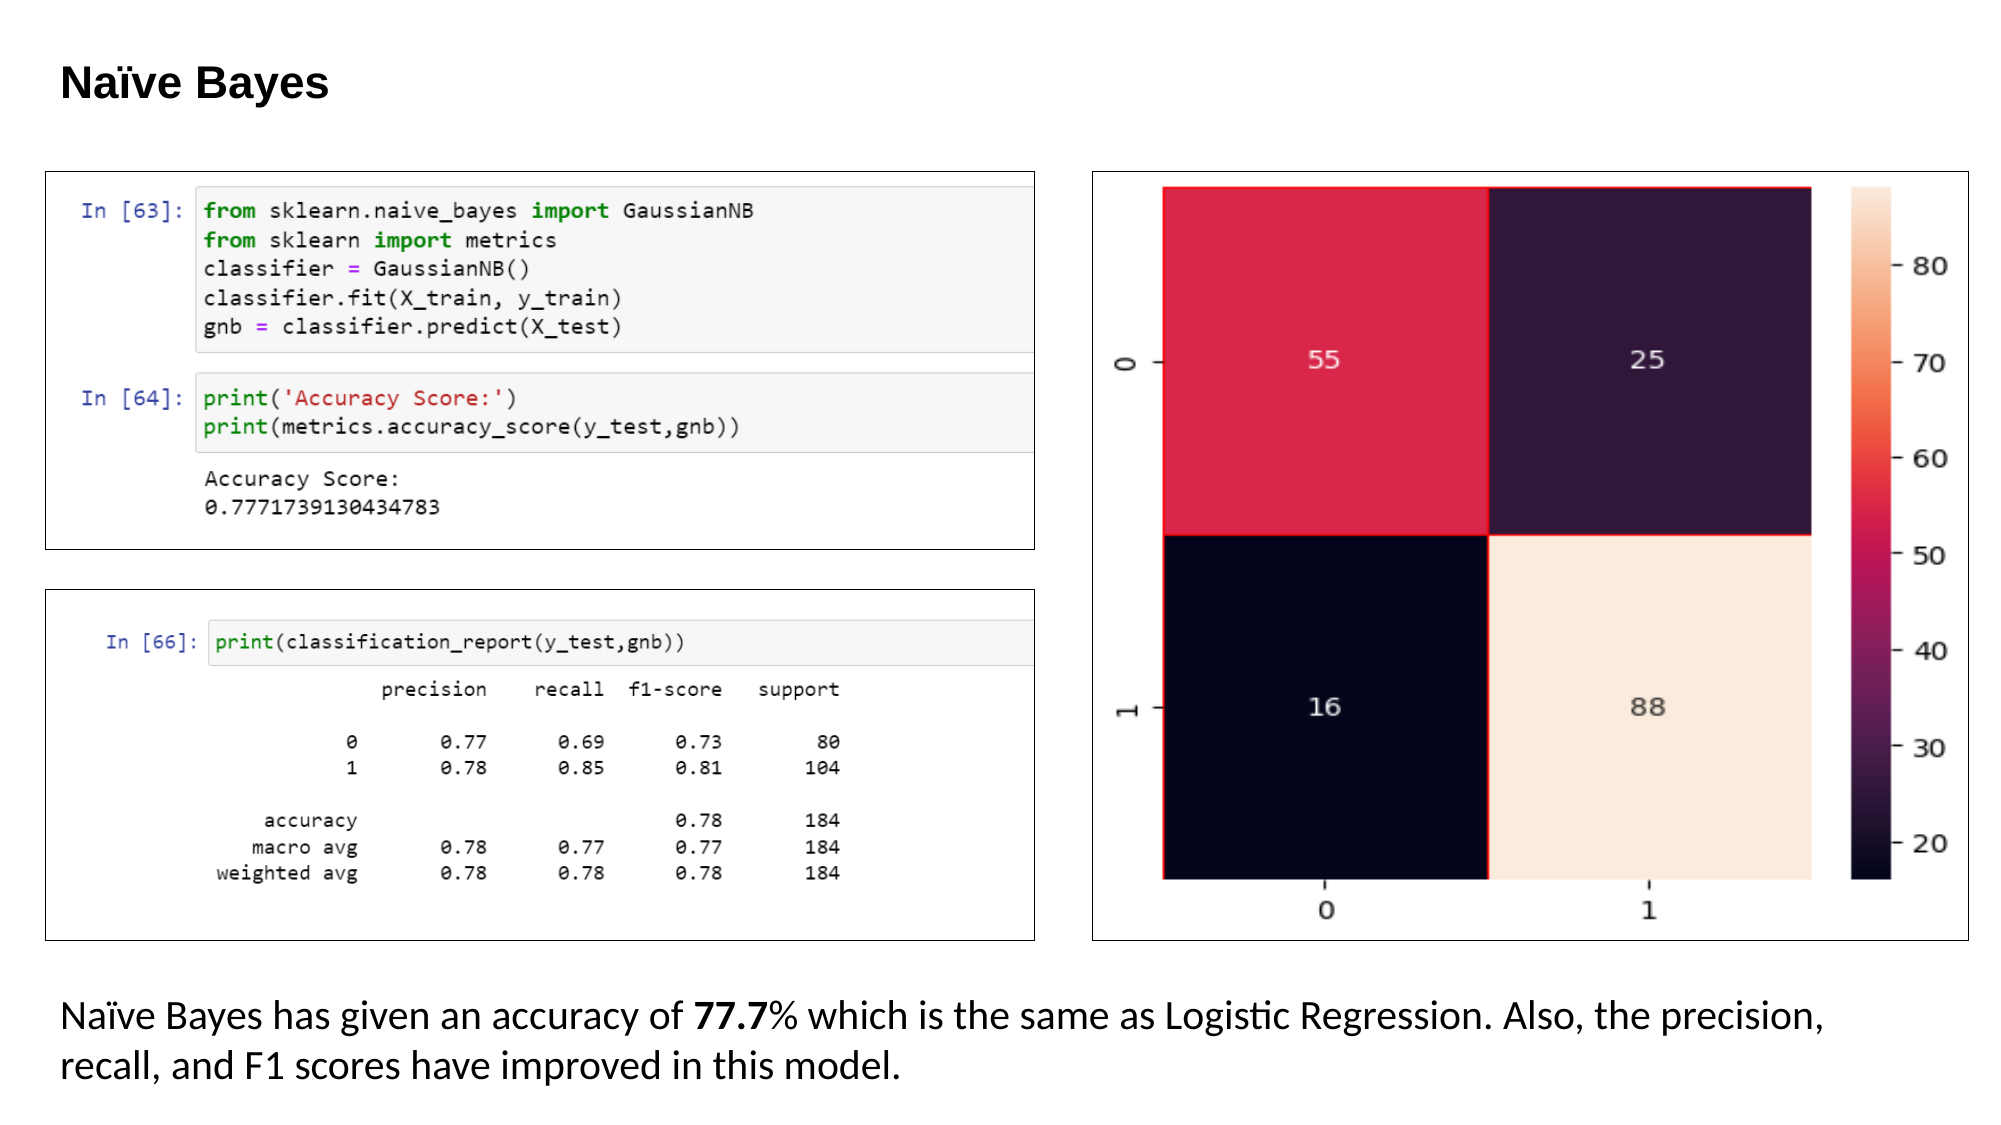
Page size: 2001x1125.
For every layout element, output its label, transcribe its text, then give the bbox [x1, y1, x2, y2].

picture [1092, 171, 1969, 941]
text_box Naïve Bayes has given an accuracy of 77.7% which is the same as Logistic Regression. Also, the precision, recall, and F1 scores have improved in this model. [45, 980, 1897, 1096]
text_box Naïve Bayes [45, 45, 1364, 115]
picture [45, 589, 1035, 941]
picture [45, 171, 1035, 550]
